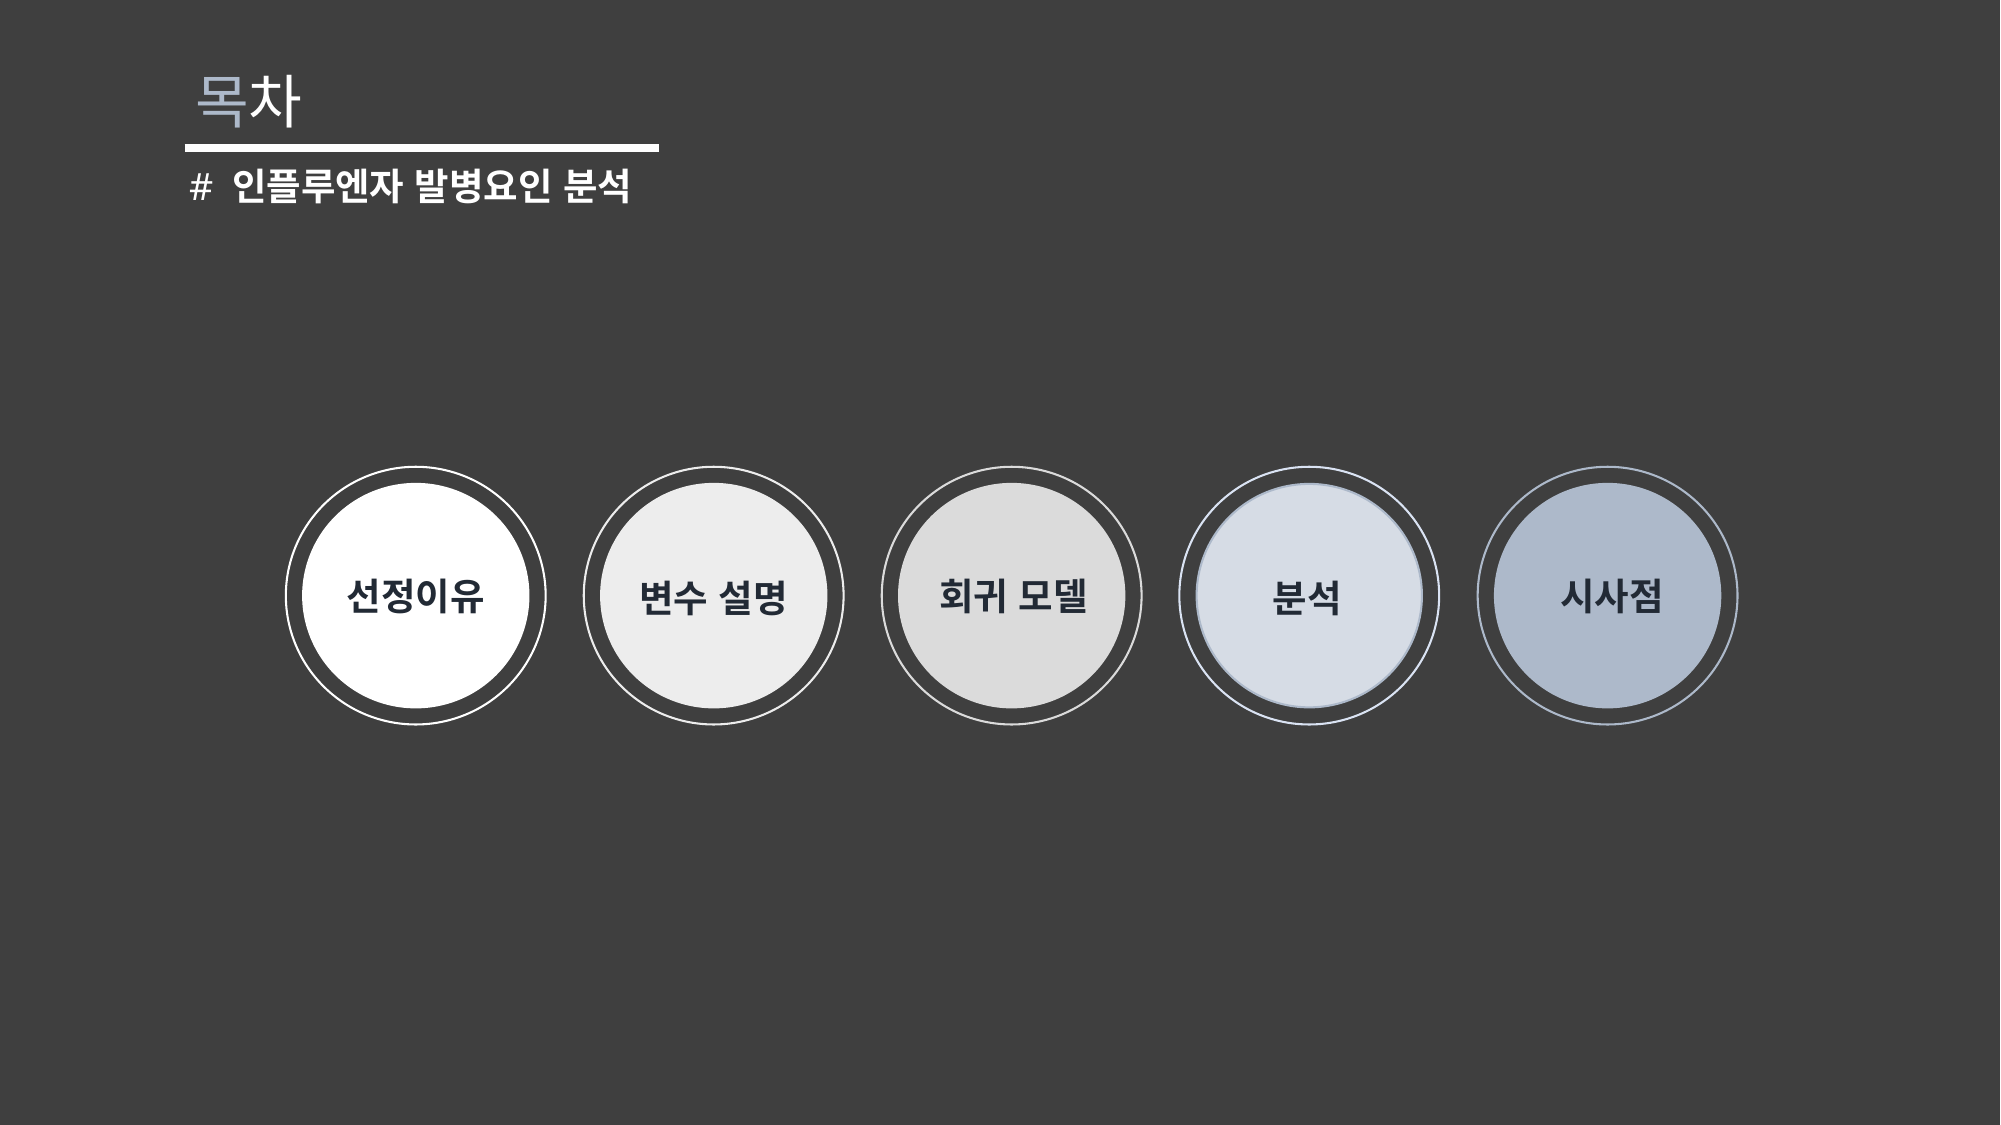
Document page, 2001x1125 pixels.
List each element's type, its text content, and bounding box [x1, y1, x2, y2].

text_box # 인플루엔자 발병요인 분석 [174, 155, 1049, 216]
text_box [285, 466, 1738, 725]
text_box 목차 [180, 57, 755, 143]
